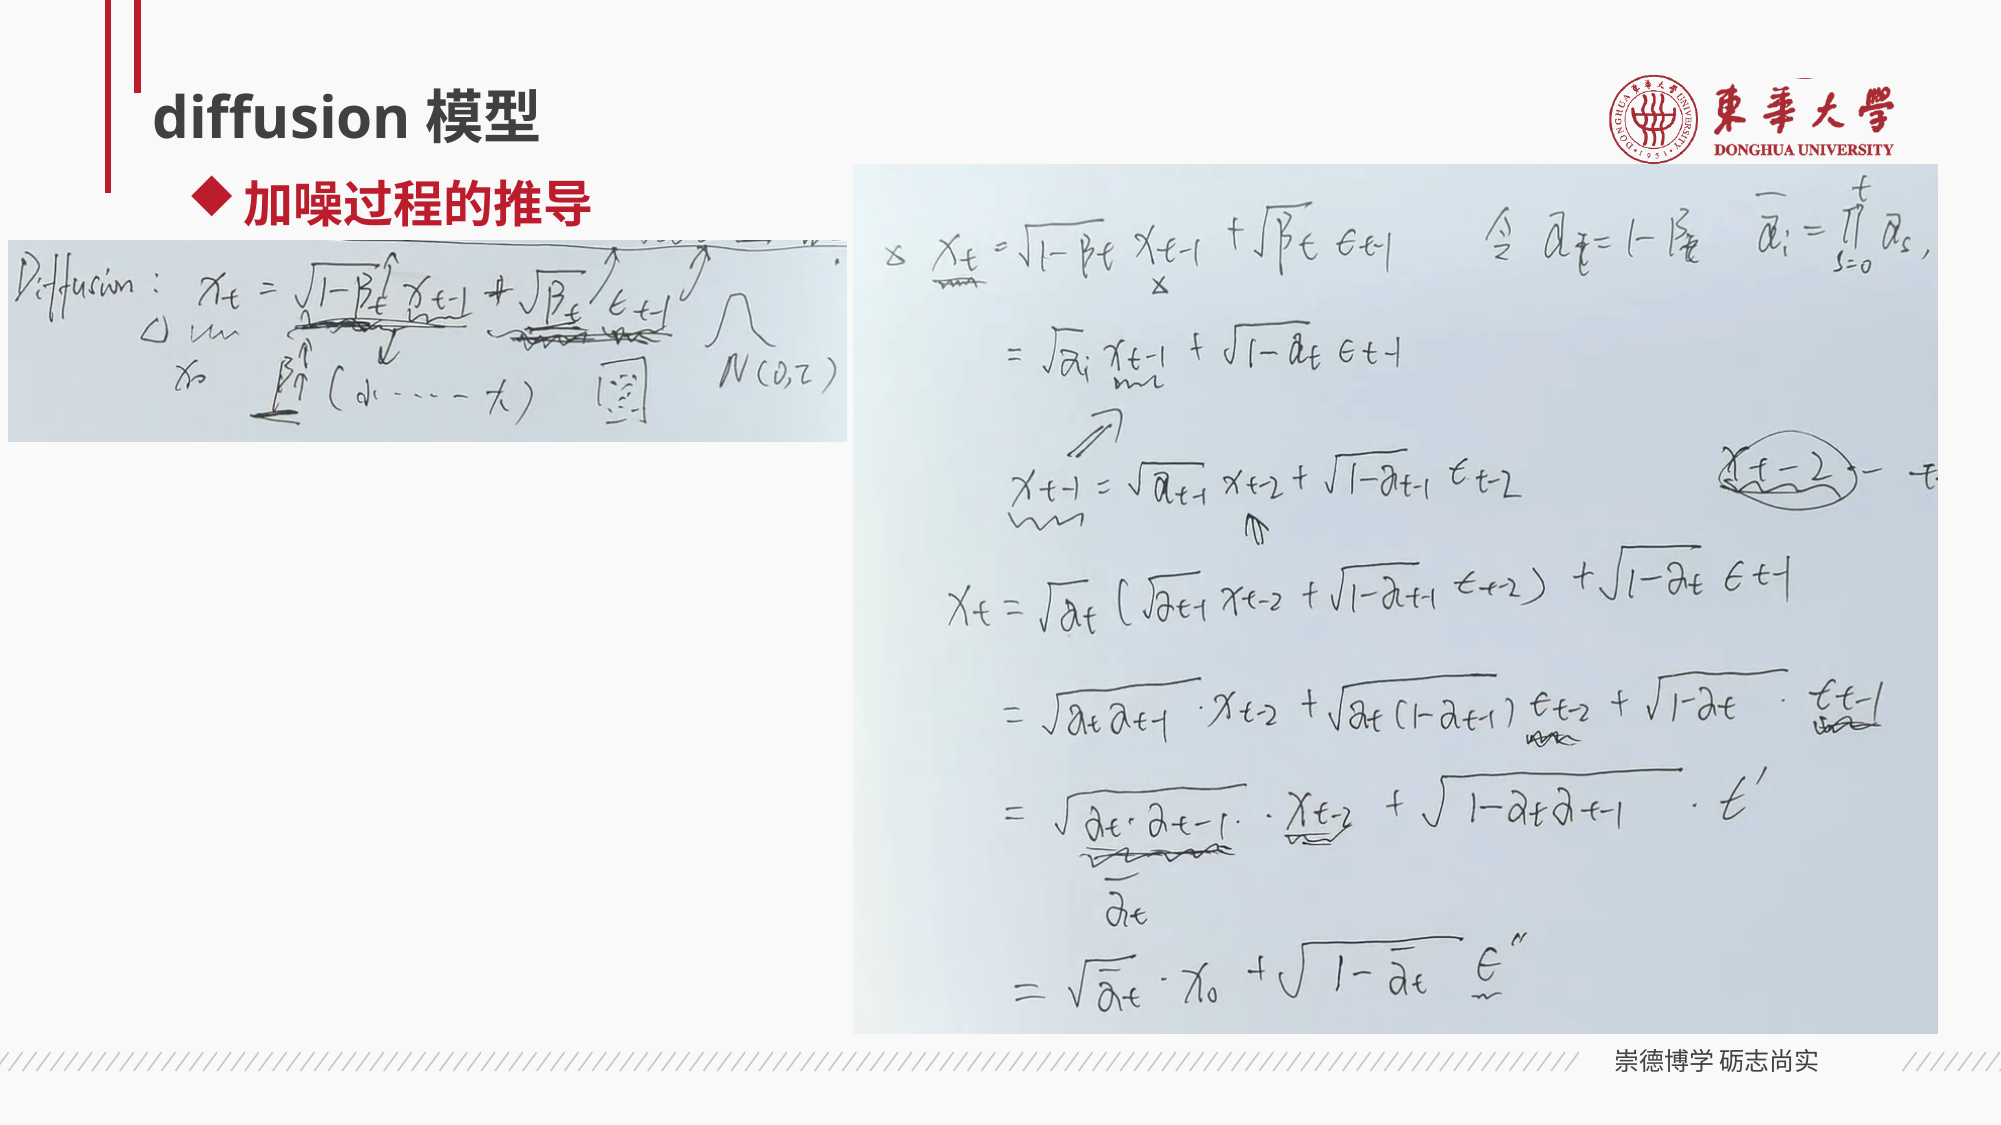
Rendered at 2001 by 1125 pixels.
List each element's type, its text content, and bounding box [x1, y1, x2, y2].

picture [853, 71, 1938, 1034]
picture [8, 240, 847, 442]
text_box 加噪过程的推导 [187, 164, 732, 240]
title diffusion模型 [137, 73, 1587, 165]
